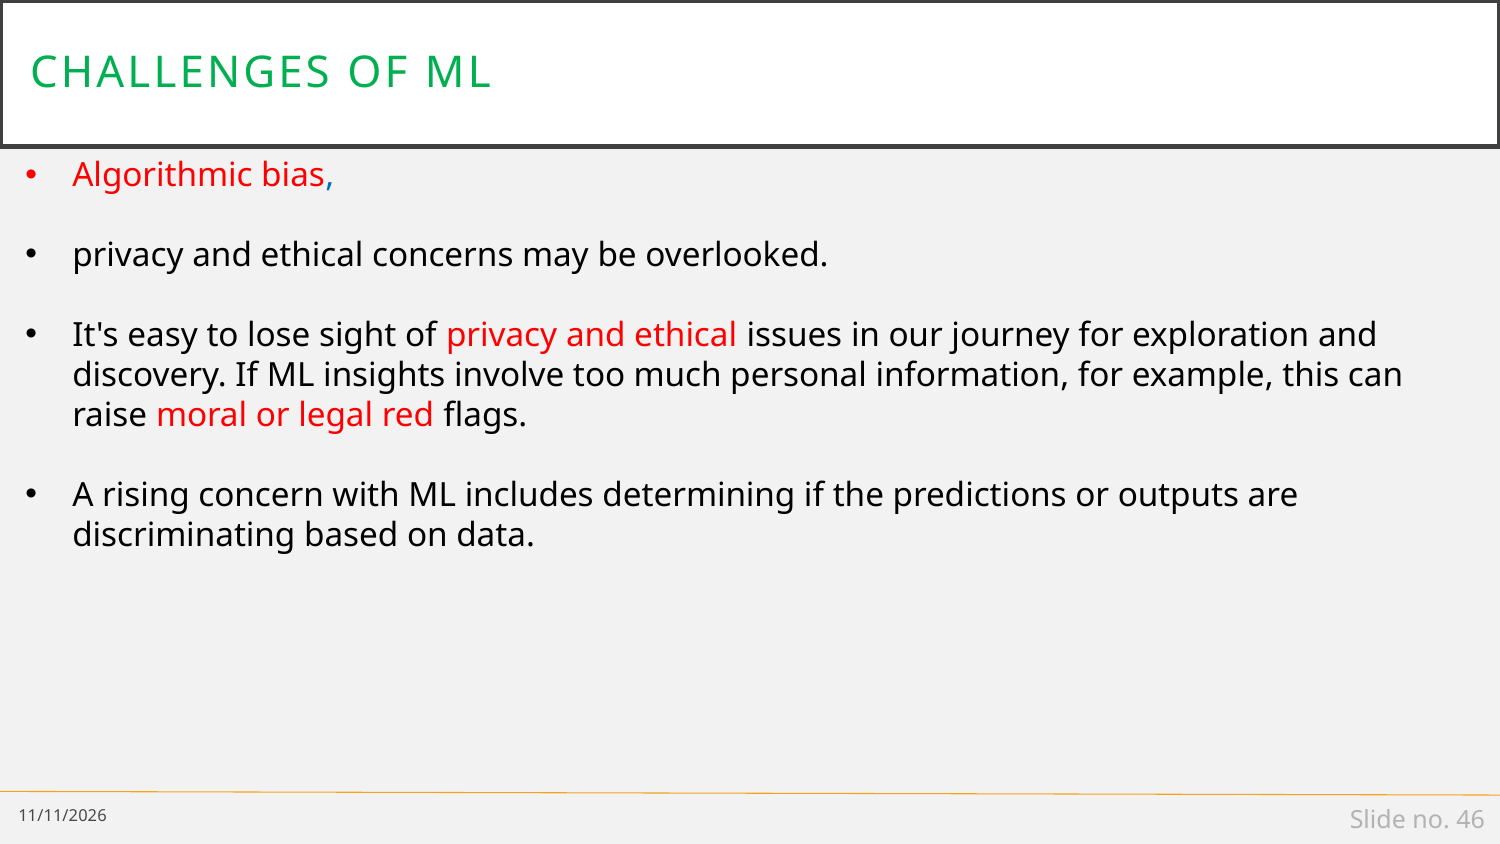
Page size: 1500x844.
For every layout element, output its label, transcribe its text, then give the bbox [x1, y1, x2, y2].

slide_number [0, 796, 122, 837]
title Challenges of ml [0, 0, 1500, 149]
text_box Algorithmic bias, privacy and ethical concerns may be overlooked. It's easy to lose sight of privacy and ethical issues in our journey for exploration and discovery. If ML insights involve too much personal information, for example, this can raise moral or legal red flags. A rising concern with ML includes determining if the predictions or outputs are discriminating based on data. [10, 146, 1486, 601]
slide_number Slide no. 46 [1162, 797, 1500, 843]
